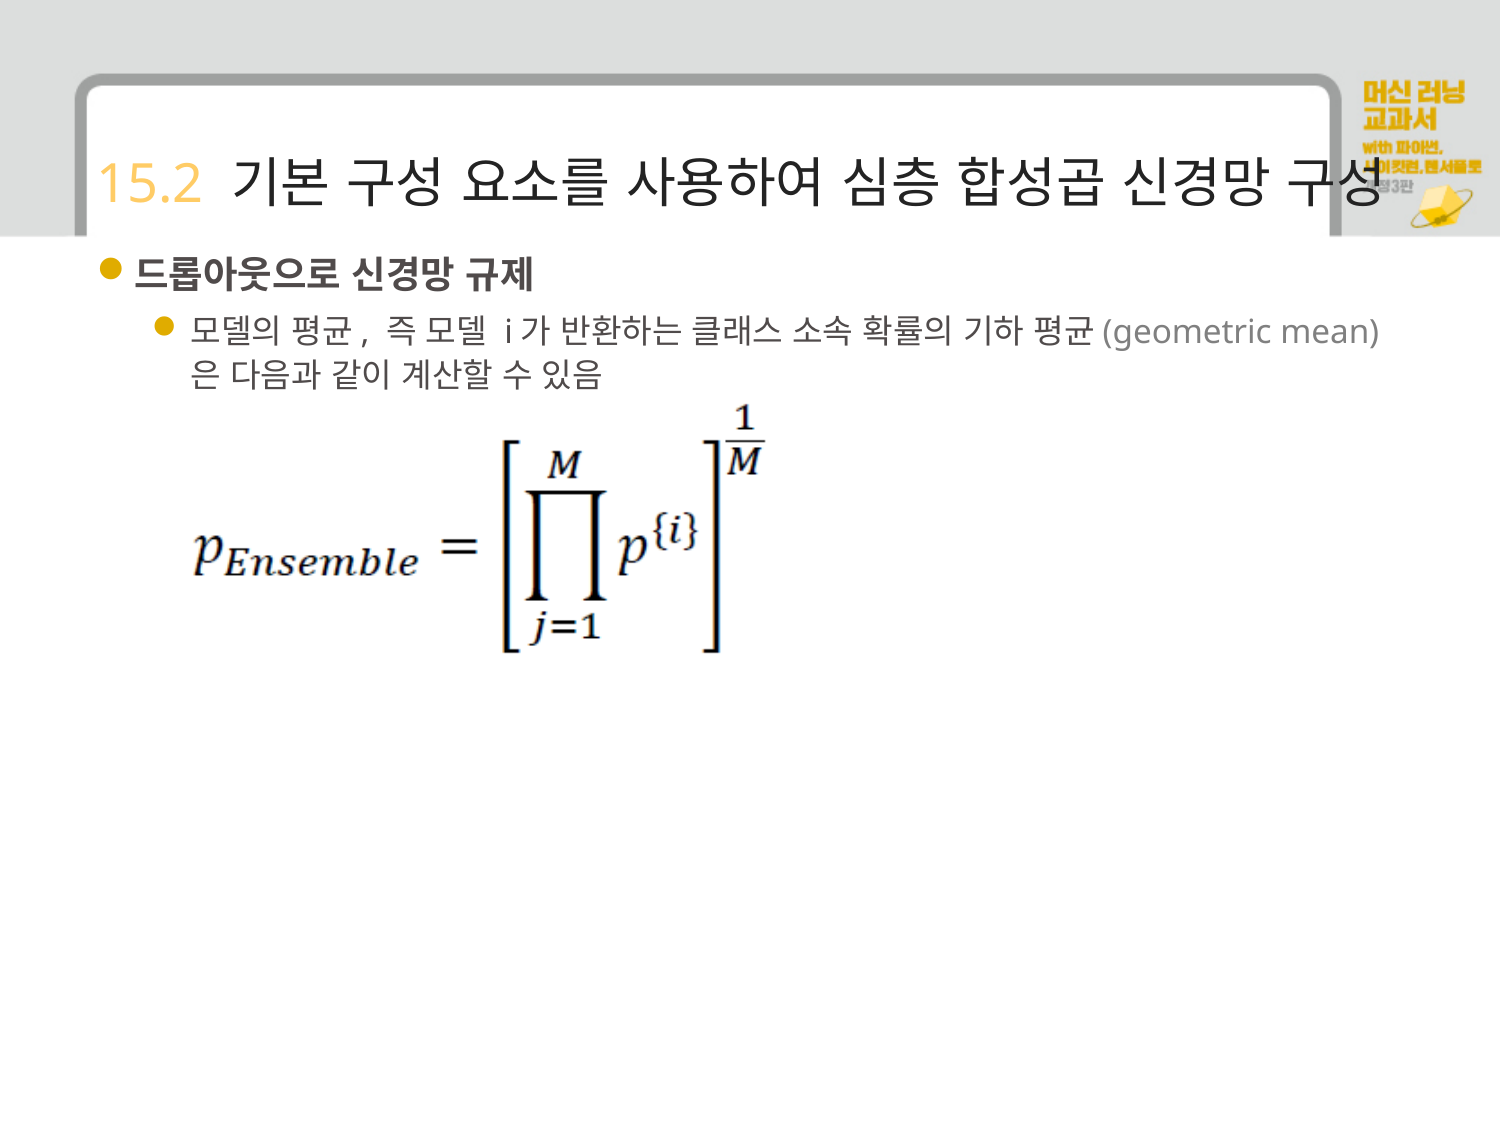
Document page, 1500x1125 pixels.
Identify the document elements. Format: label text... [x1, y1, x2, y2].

picture [0, 0, 1500, 1125]
list 드롭아웃으로 신경망 규제 모델의 평균, 즉 모델 i가 반환하는 클래스 소속 확률의 기하 평균(geometric mean)은 다음과 같이 계산할 수 있음 [81, 239, 1412, 1054]
title 15.2 기본 구성 요소를 사용하여 심층 합성곱 신경망 구성 [81, 90, 1412, 222]
